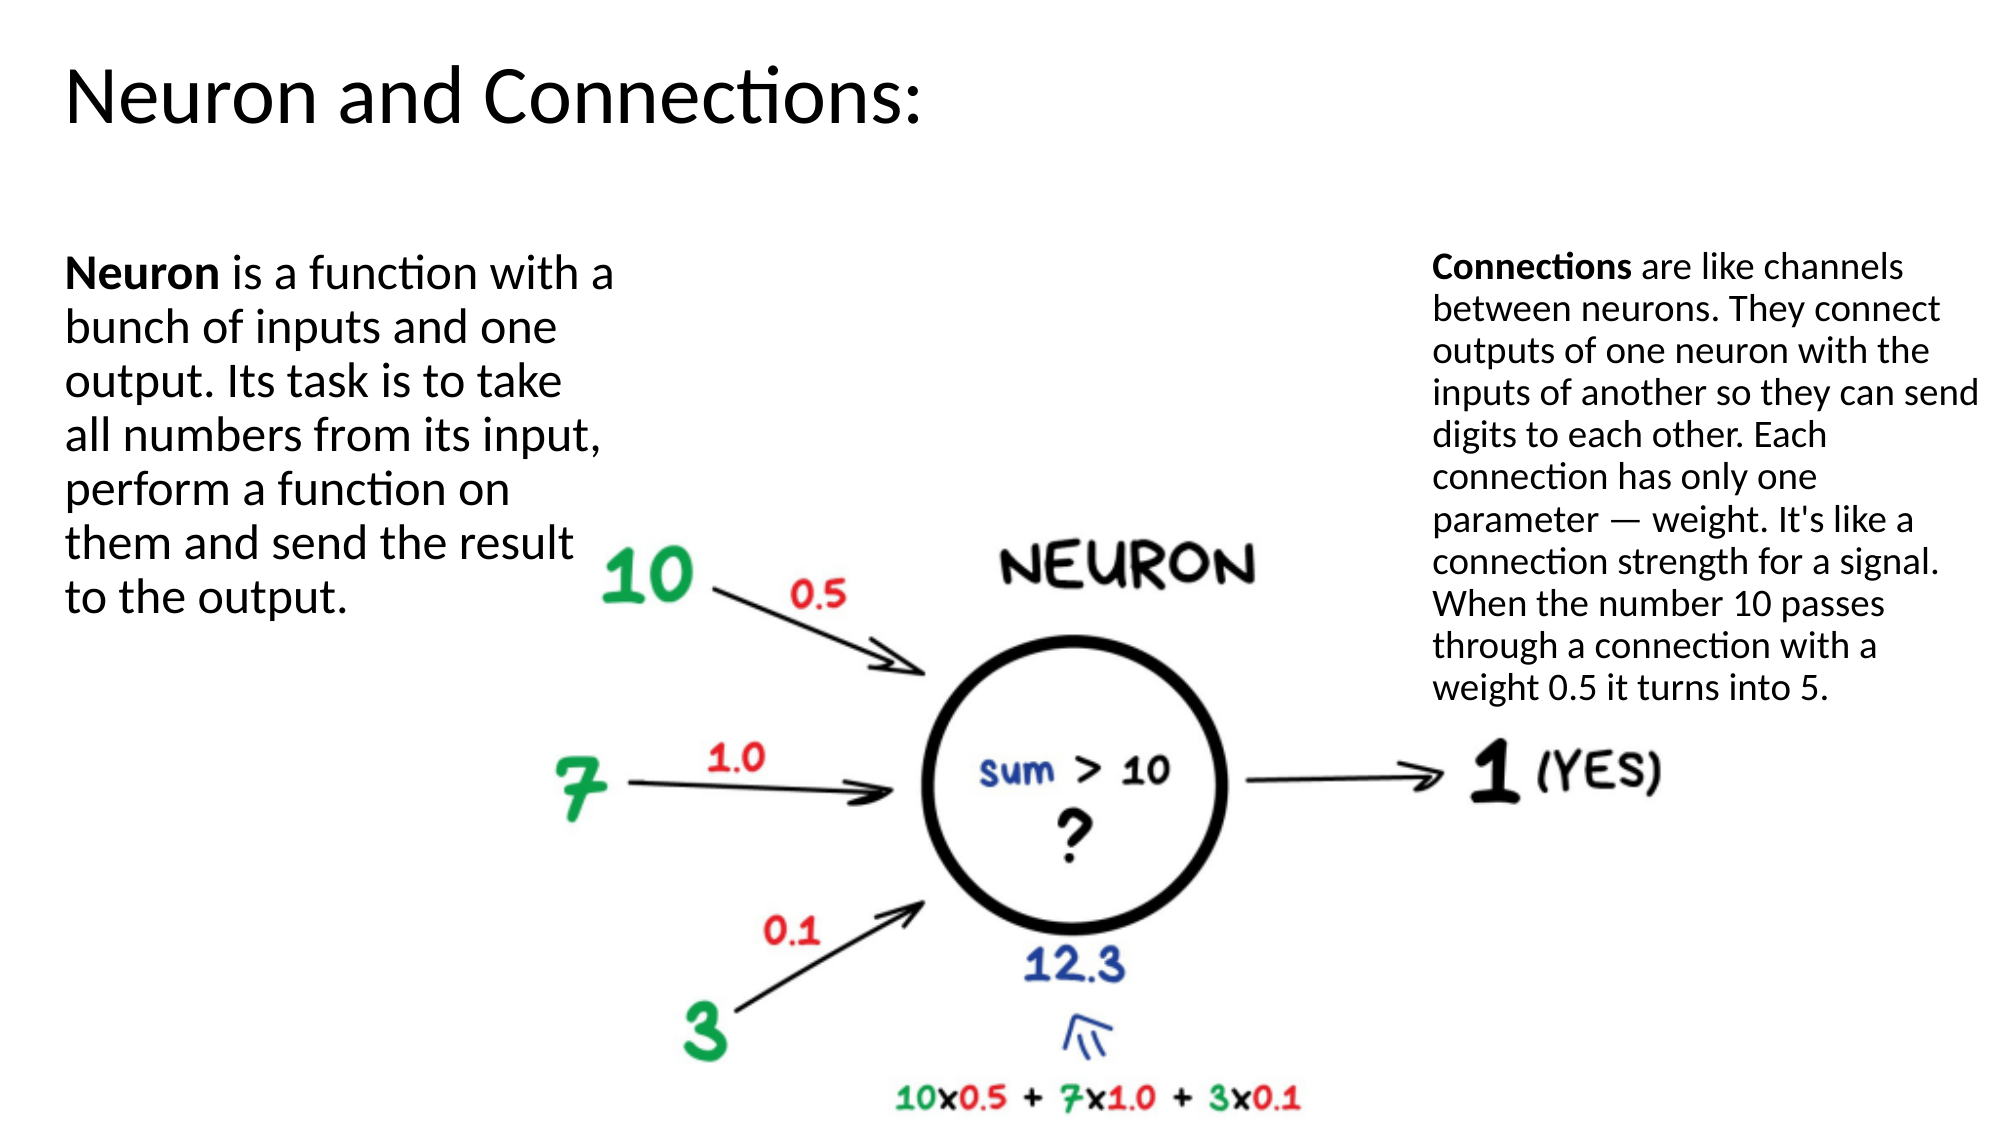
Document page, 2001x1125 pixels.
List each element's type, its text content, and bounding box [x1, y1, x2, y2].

text_box Neuron and Connections: [49, 44, 2000, 526]
text_box Connections are like channels between neurons. They connect outputs of one neuron with the inputs of another so they can send digits to each other. Each connection has only one parameter — weight. It's like a connection strength for a signal. When the number 10 passes through a connection with a weight 0.5 it turns into 5. [1417, 238, 2000, 721]
picture [553, 526, 1663, 1121]
text_box Neuron is a function with a bunch of inputs and one output. Its task is to take all numbers from its input, perform a function on them and send the result to the output. [49, 238, 633, 721]
